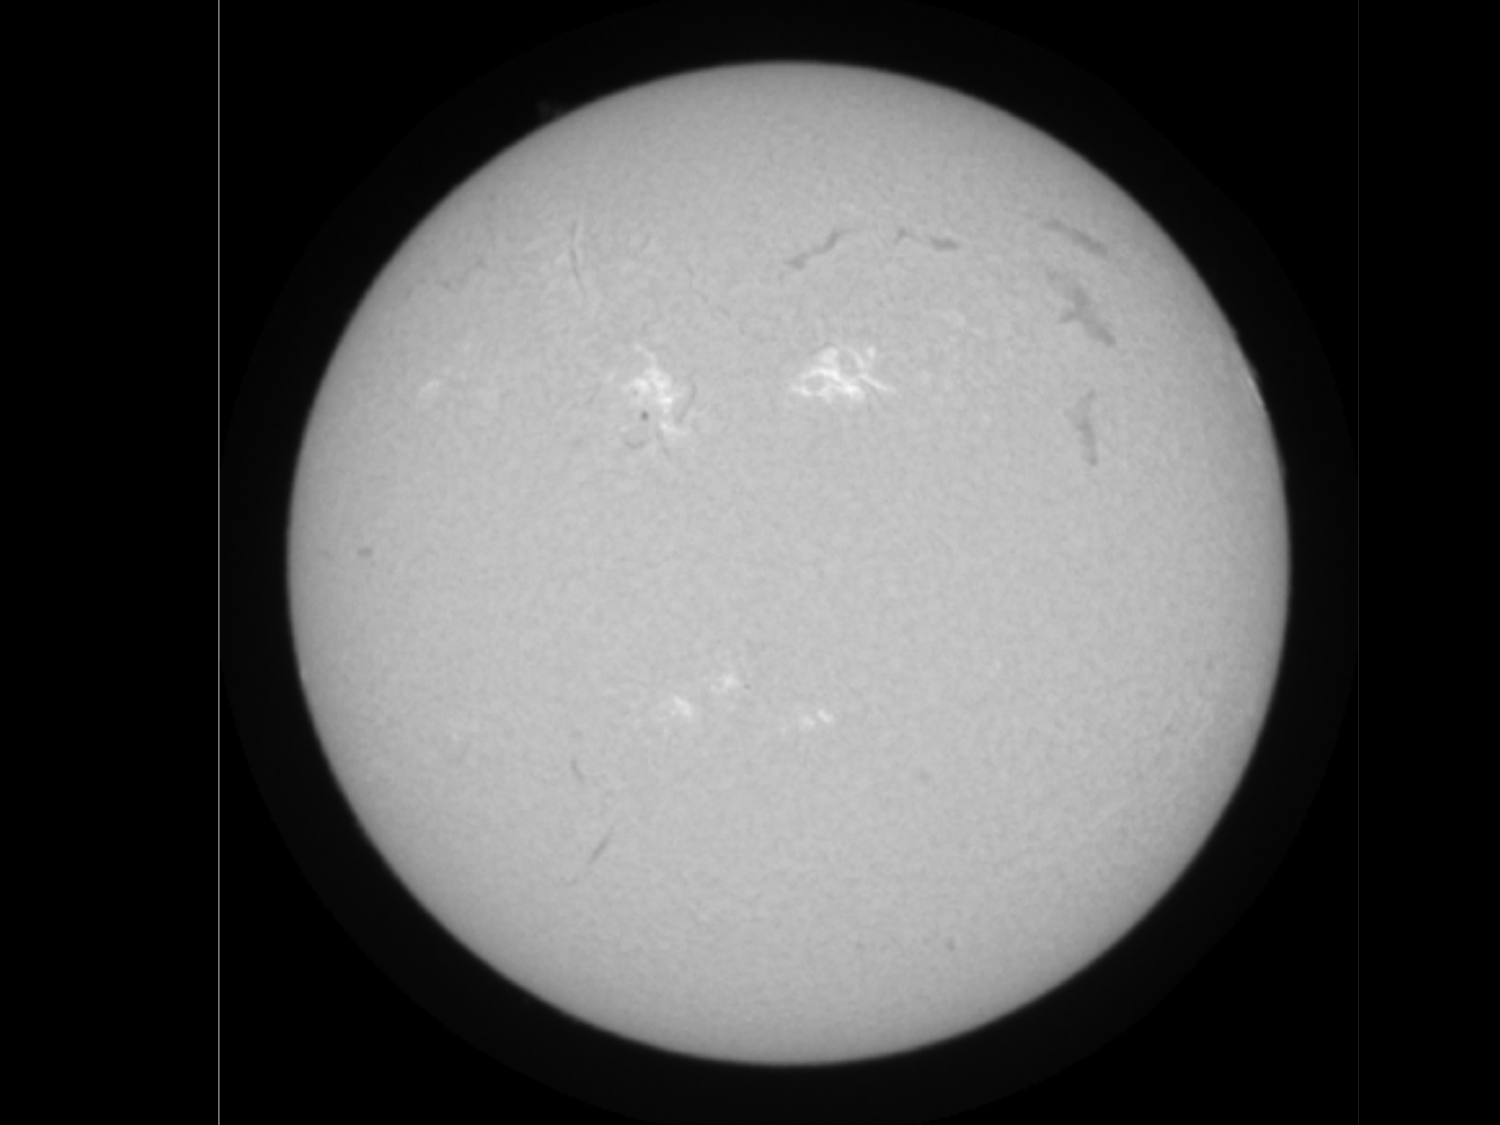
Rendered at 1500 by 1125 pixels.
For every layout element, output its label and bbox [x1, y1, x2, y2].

picture [218, 0, 1359, 1125]
